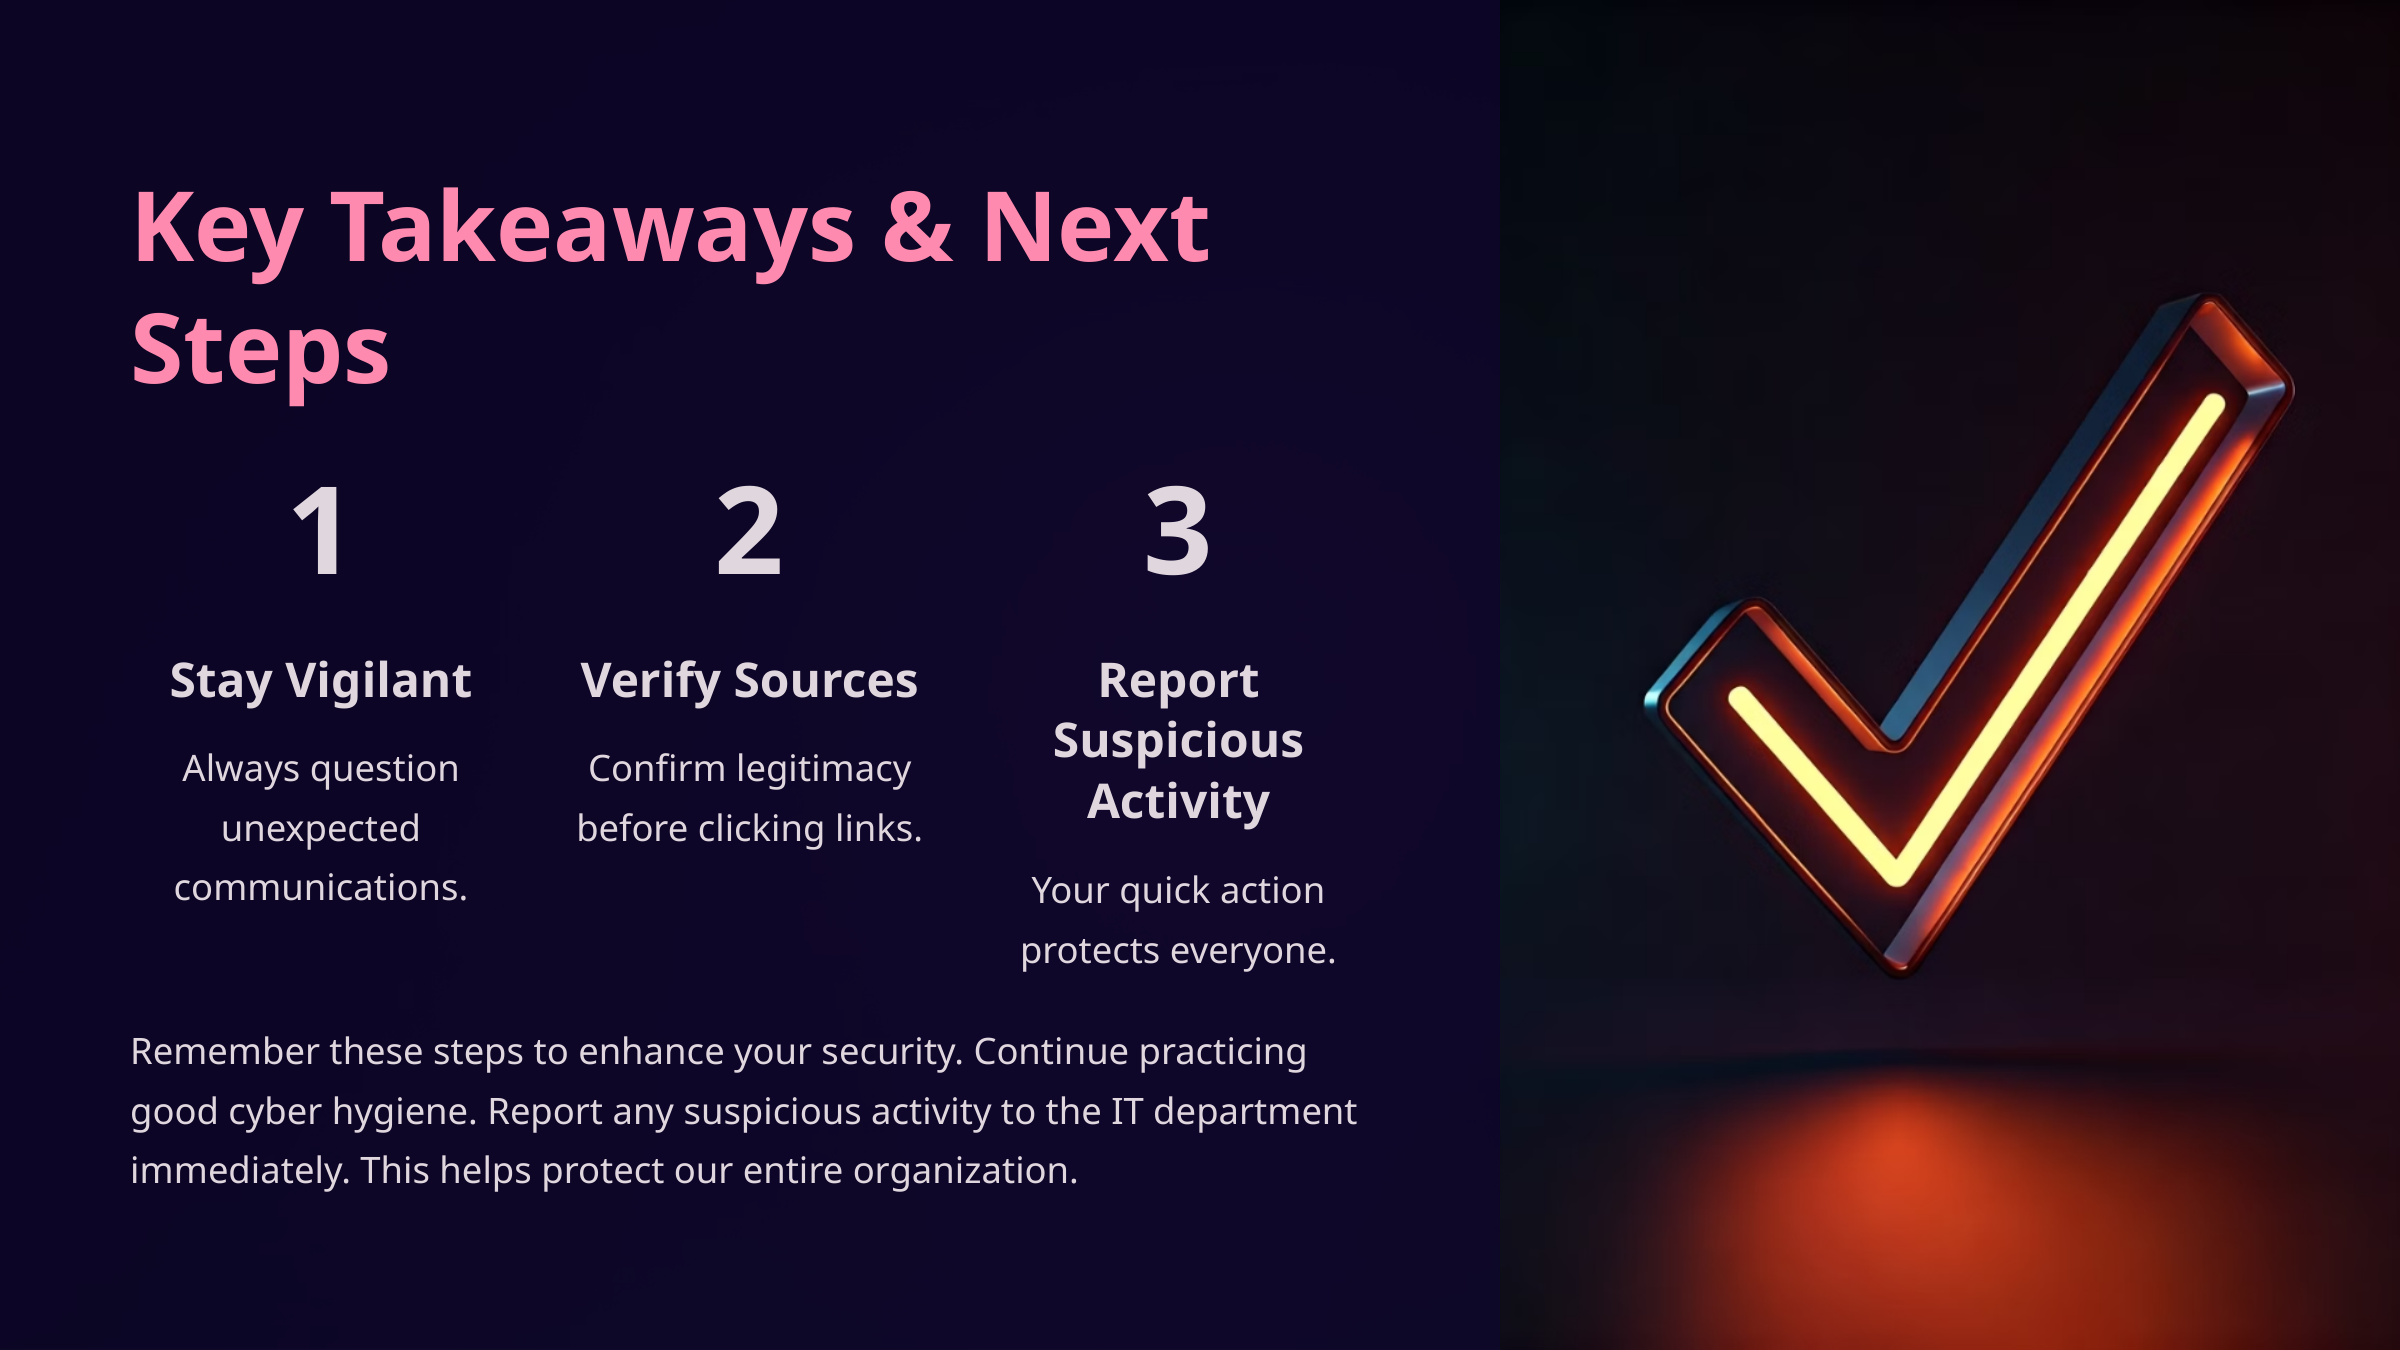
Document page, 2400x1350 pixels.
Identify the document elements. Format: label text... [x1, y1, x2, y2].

text_box 1 [130, 477, 513, 600]
text_box Key Takeaways & Next Steps [130, 158, 1370, 403]
text_box Report Suspicious Activity [987, 646, 1370, 830]
text_box Always question unexpected communications. [130, 729, 513, 909]
text_box Verify Sources [558, 646, 941, 708]
text_box 2 [558, 477, 941, 600]
text_box Confirm legitimacy before clicking links. [558, 729, 941, 849]
picture [1499, 0, 2400, 1350]
text_box Your quick action protects everyone. [987, 851, 1370, 971]
text_box 3 [987, 477, 1370, 600]
text_box Remember these steps to enhance your security. Continue practicing good cyber hygiene. Report any suspicious activity to the IT department immediately. This helps protect our entire organization. [130, 1012, 1370, 1192]
text_box Stay Vigilant [130, 646, 513, 708]
